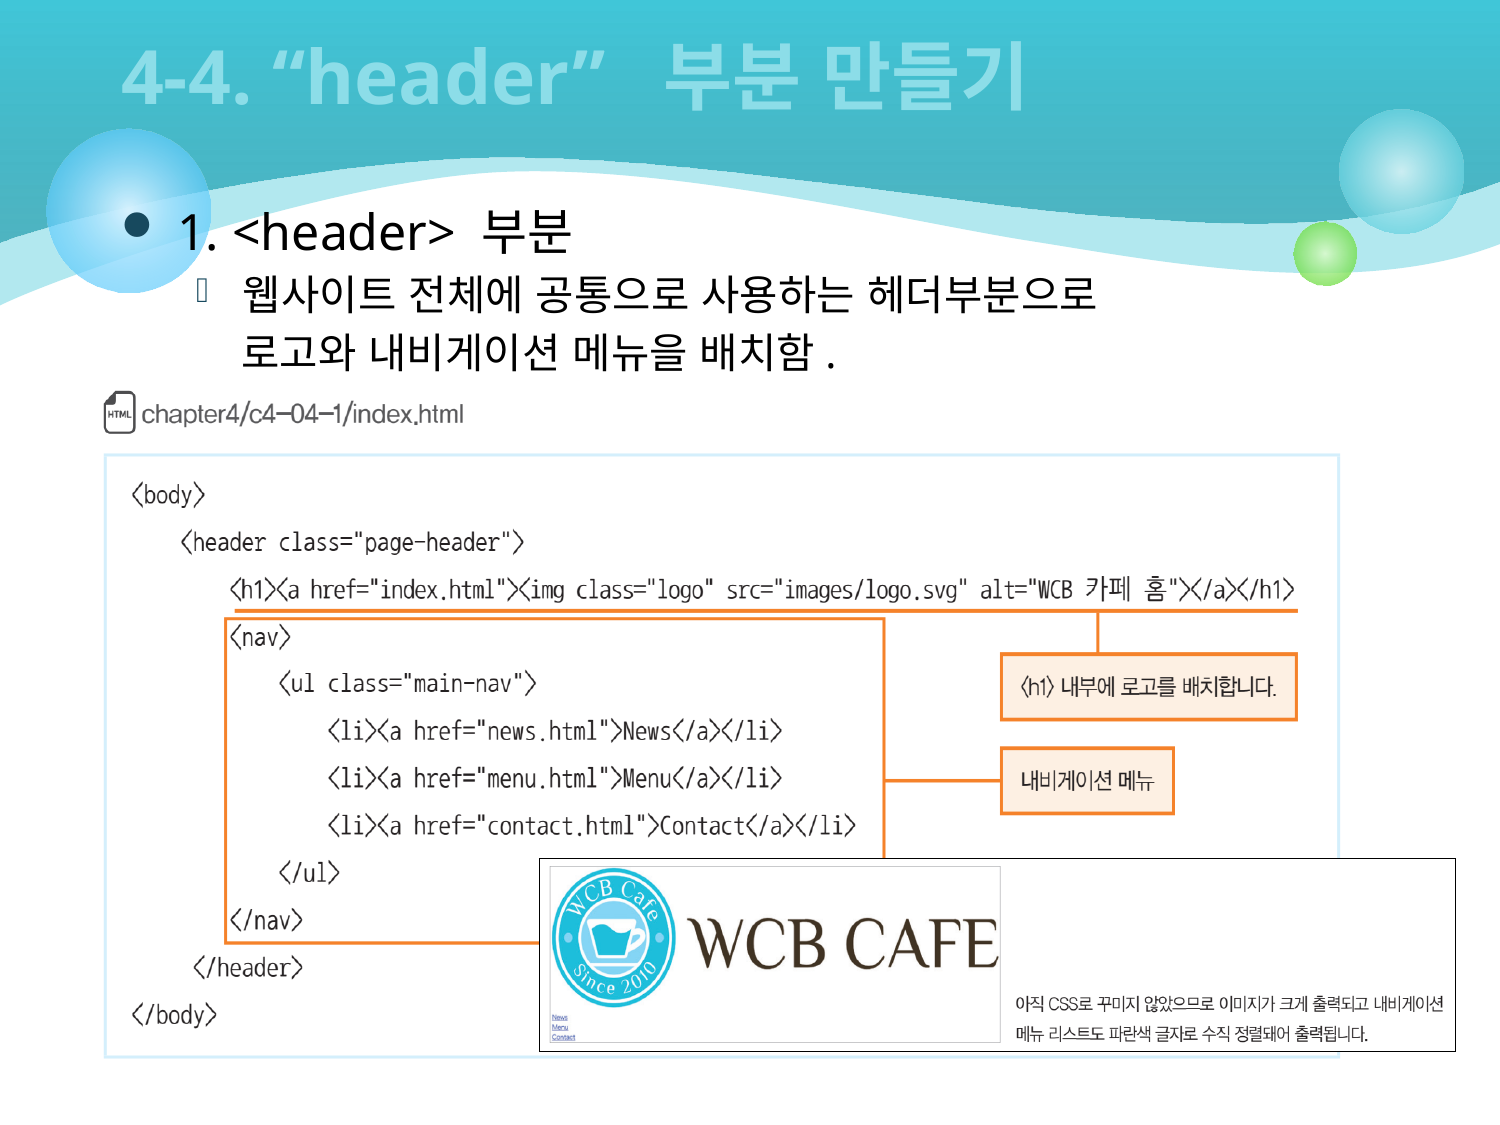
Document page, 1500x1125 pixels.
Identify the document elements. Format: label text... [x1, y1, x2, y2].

list 1. <header> 부분 웹사이트 전체에 공통으로 사용하는 헤더부분으로 로고와 내비게이션 메뉴을 배치함. [106, 192, 1277, 376]
text_box 4-4. “header” 부분 만들기 [105, 9, 1456, 139]
picture [89, 377, 1457, 1073]
